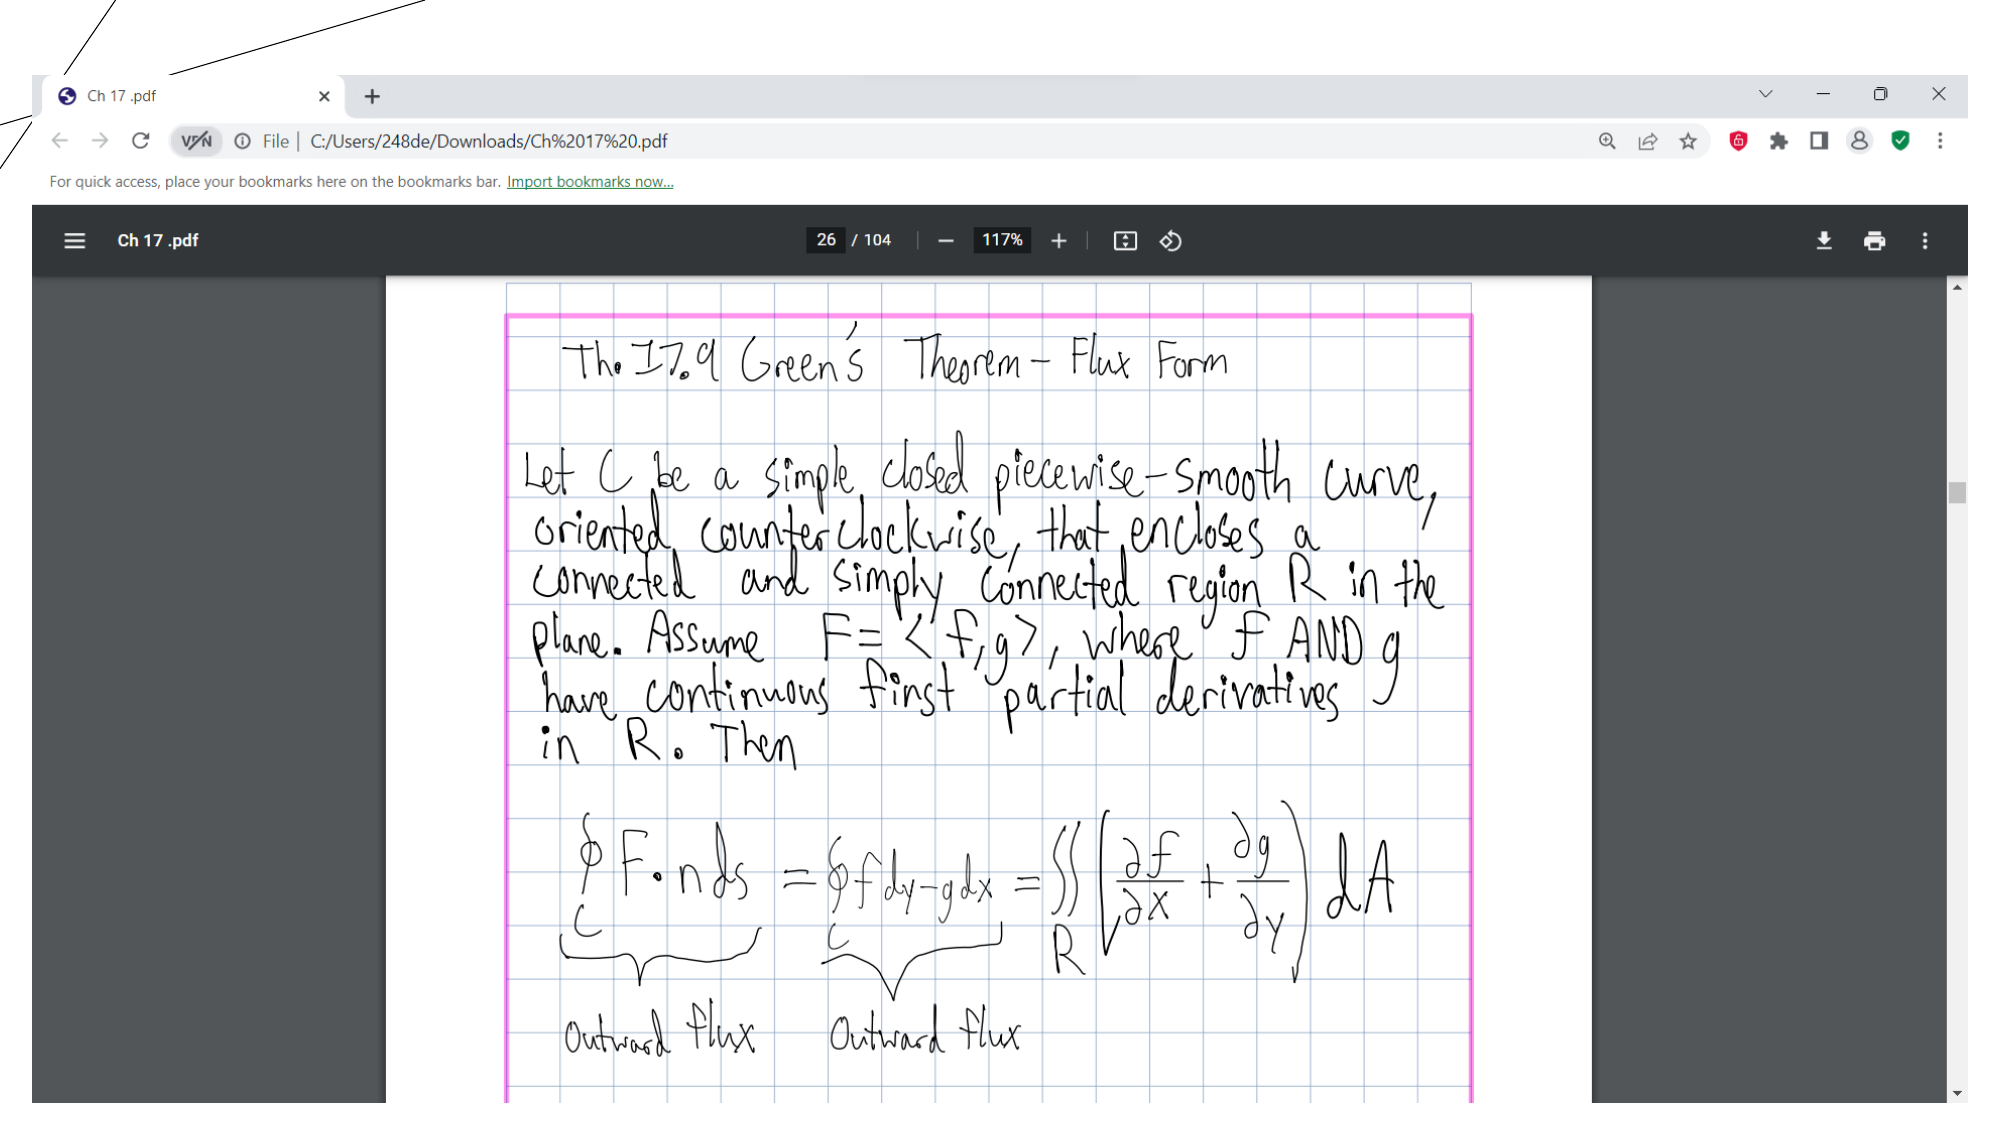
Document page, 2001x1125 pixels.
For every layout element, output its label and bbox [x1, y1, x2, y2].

picture [32, 74, 1968, 1103]
